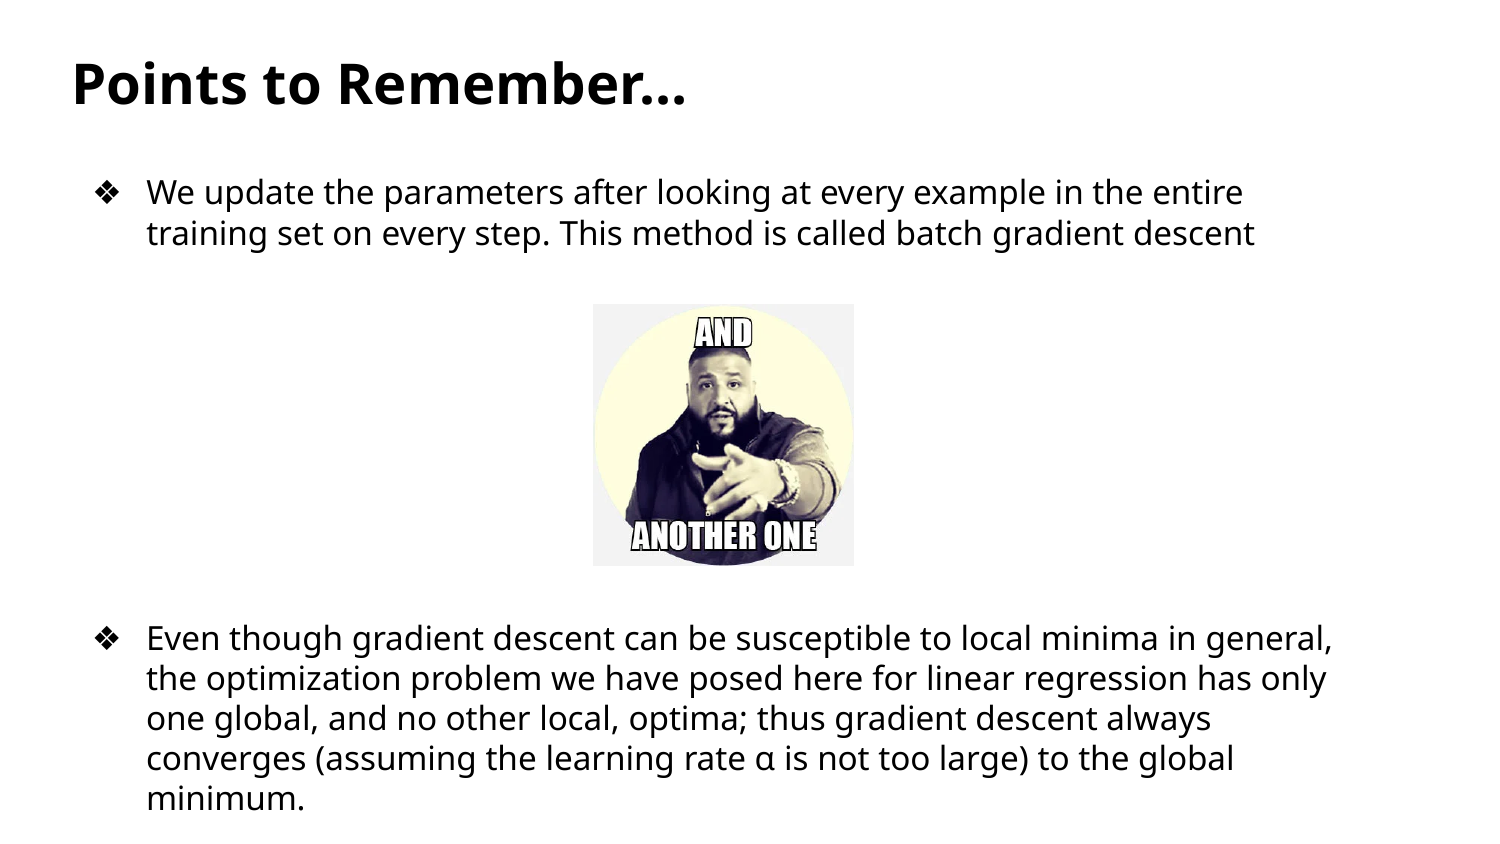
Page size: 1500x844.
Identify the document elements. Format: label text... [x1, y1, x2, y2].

text_box Points to Remember… [56, 33, 1091, 131]
text_box We update the parameters after looking at every example in the entire training set on every step. This method is called batch gradient descent [56, 156, 1335, 267]
picture [593, 304, 854, 566]
text_box Even though gradient descent can be susceptible to local minima in general, the optimization problem we have posed here for linear regression has only one global, and no other local, optima; thus gradient descent always converges (assuming the learning rate α is not too large) to the global minimum. [56, 602, 1391, 832]
